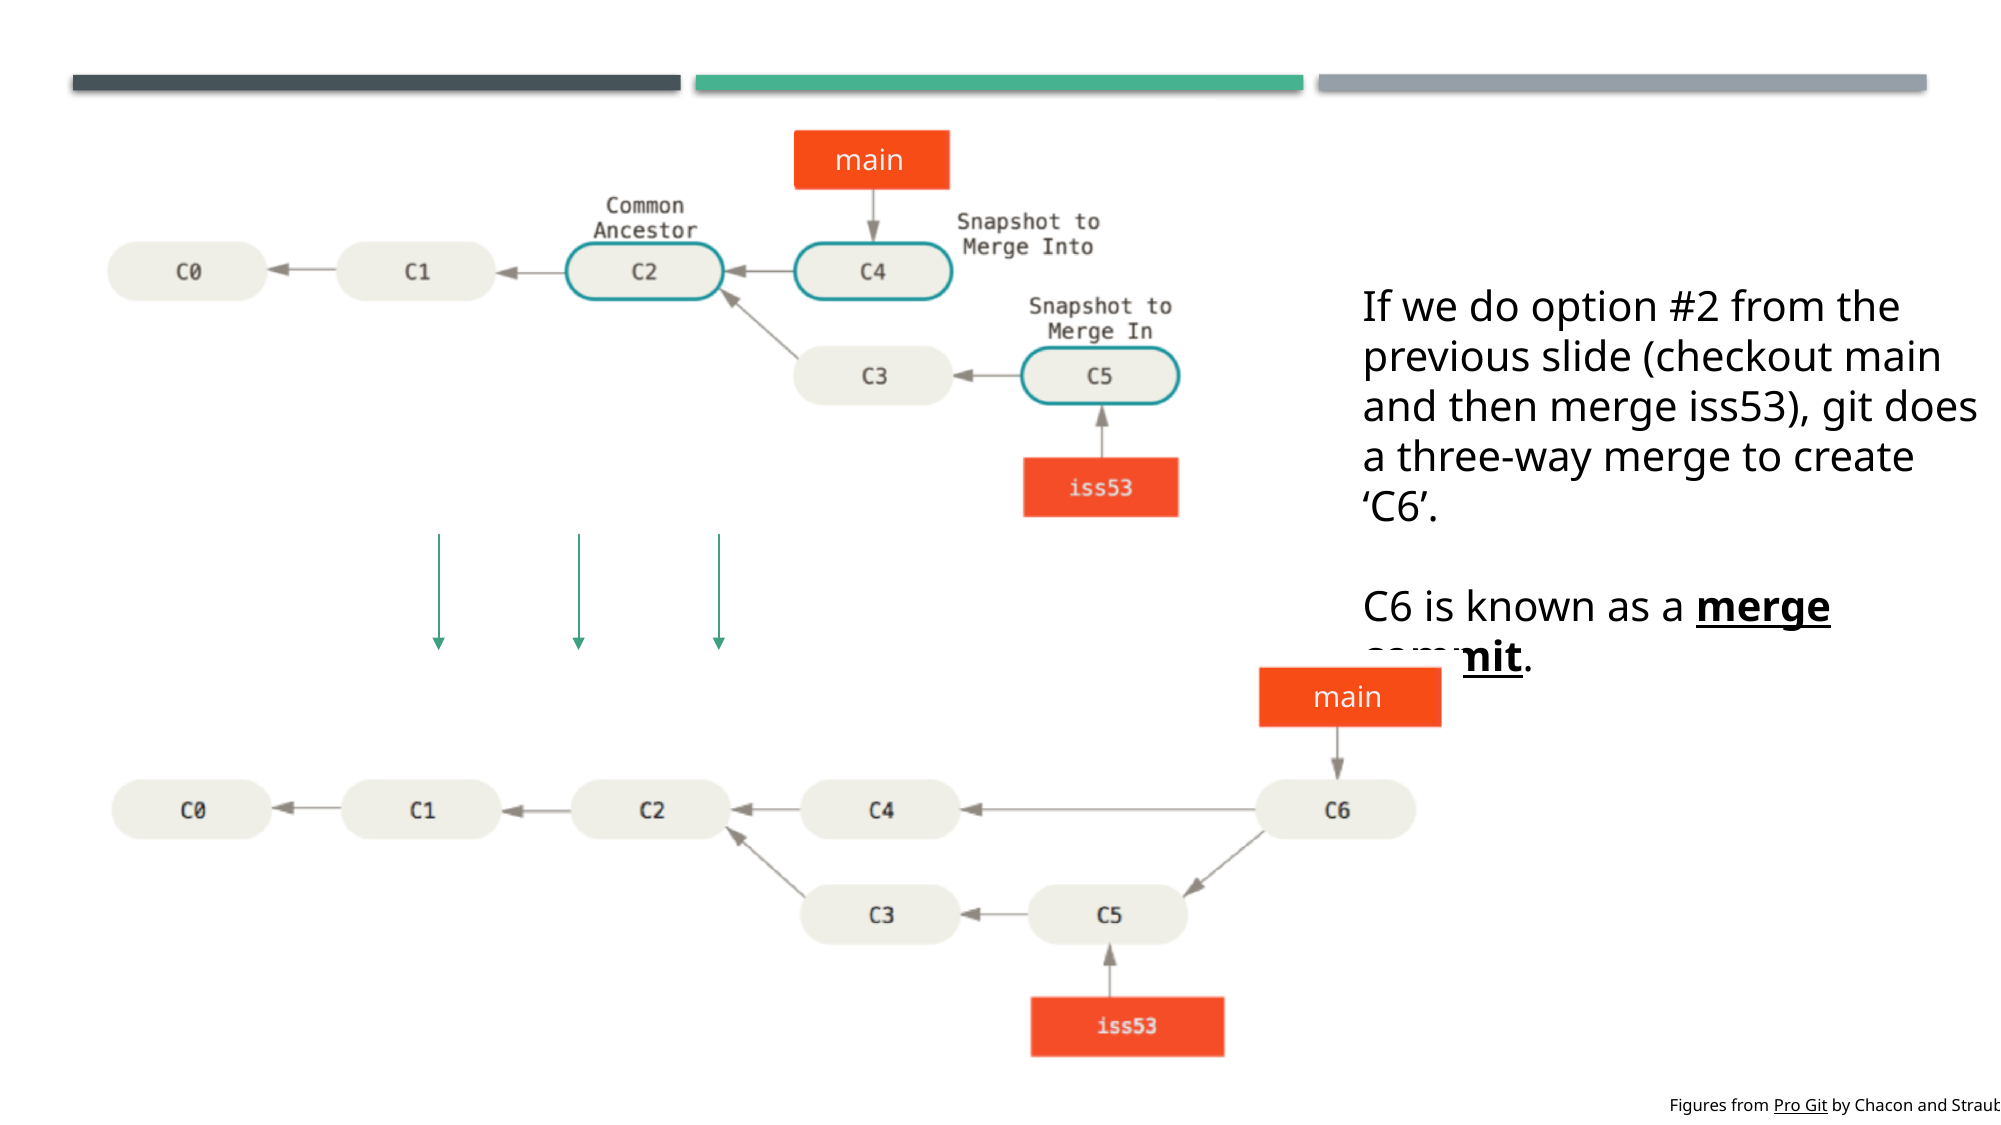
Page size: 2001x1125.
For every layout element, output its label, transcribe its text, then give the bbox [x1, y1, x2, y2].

text_box If we do option #2 from the previous slide (checkout main and then merge iss53), git does a three-way merge to create ‘C6’. C6 is known as a merge commit. [1347, 272, 1999, 688]
text_box Figures from Pro Git by Chacon and Straub [1654, 1087, 2000, 1123]
picture [92, 649, 1464, 1074]
picture [92, 98, 1216, 532]
